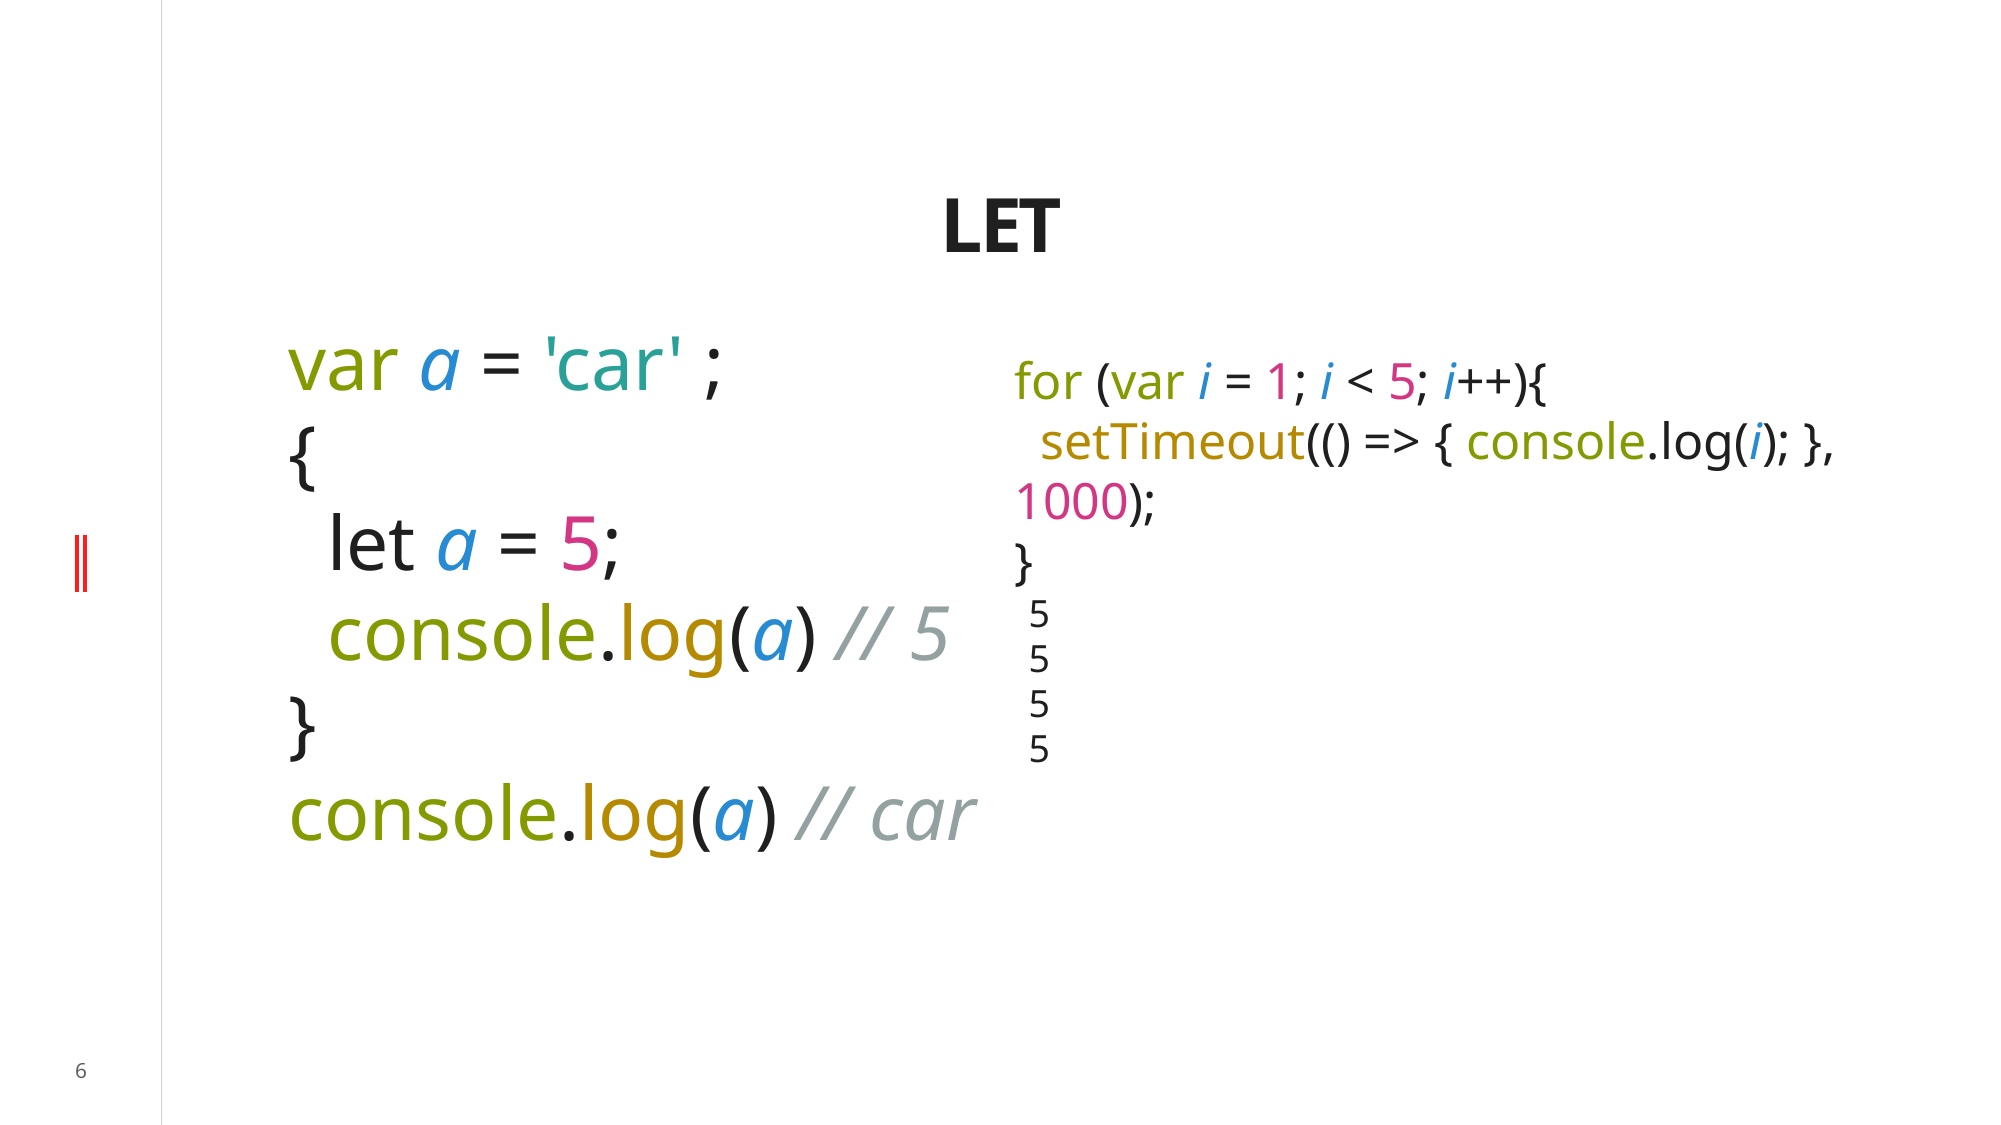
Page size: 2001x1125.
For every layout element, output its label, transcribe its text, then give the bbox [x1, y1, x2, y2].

text_box 5 5 5 5 [1013, 582, 2000, 778]
title LET [306, 163, 1697, 286]
text_box for (var i = 1; i < 5; i++){ setTimeout(() => { console.log(i); }, 1000); } [999, 341, 2000, 657]
text_box var a = 'car' ; { let a = 5; console.log(a) // 5 } console.log(a) // car [273, 308, 1362, 953]
slide_number 6 [38, 1052, 123, 1091]
